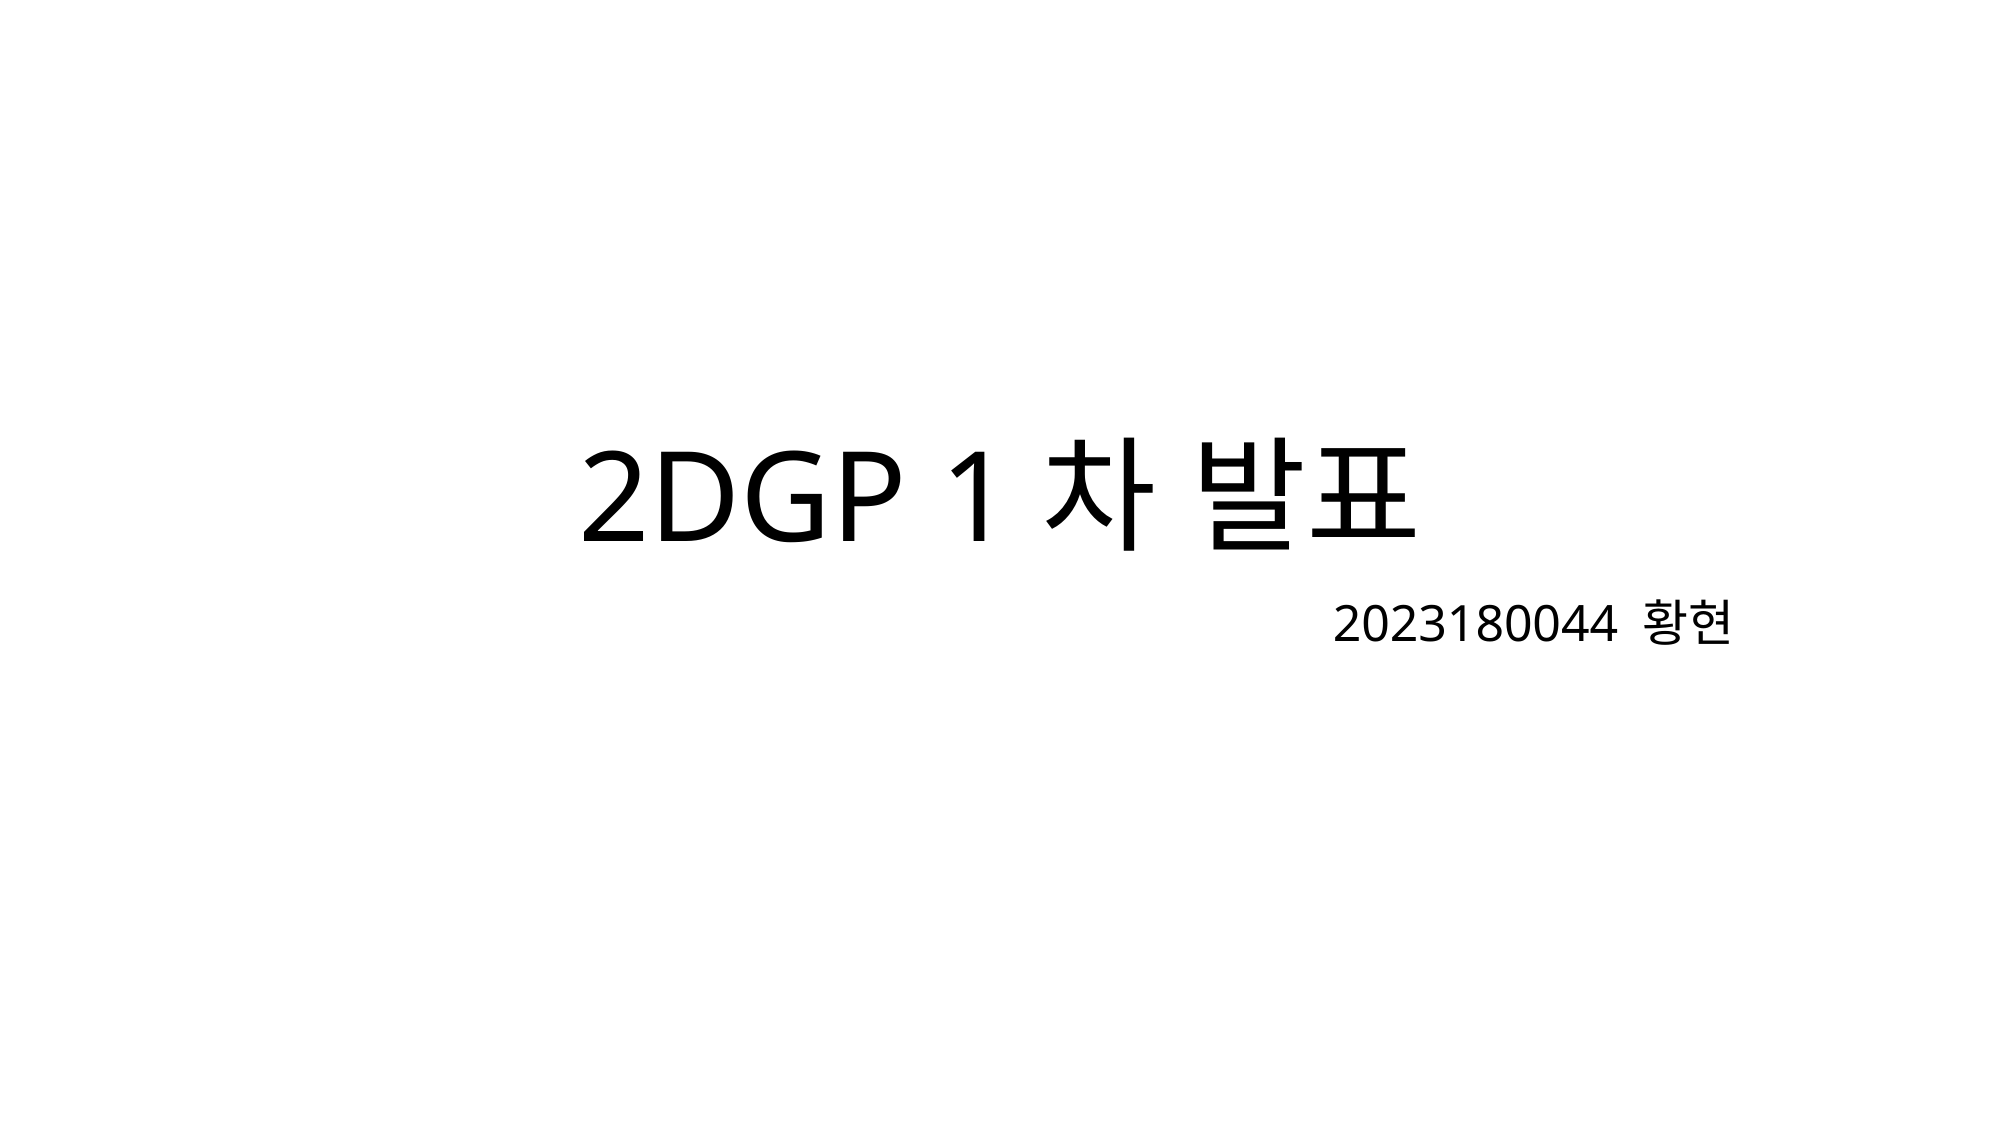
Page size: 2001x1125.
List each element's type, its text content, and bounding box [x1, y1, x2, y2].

title 2DGP 1차 발표 [249, 184, 1750, 576]
subtitle 2023180044 황현 [249, 590, 1750, 863]
